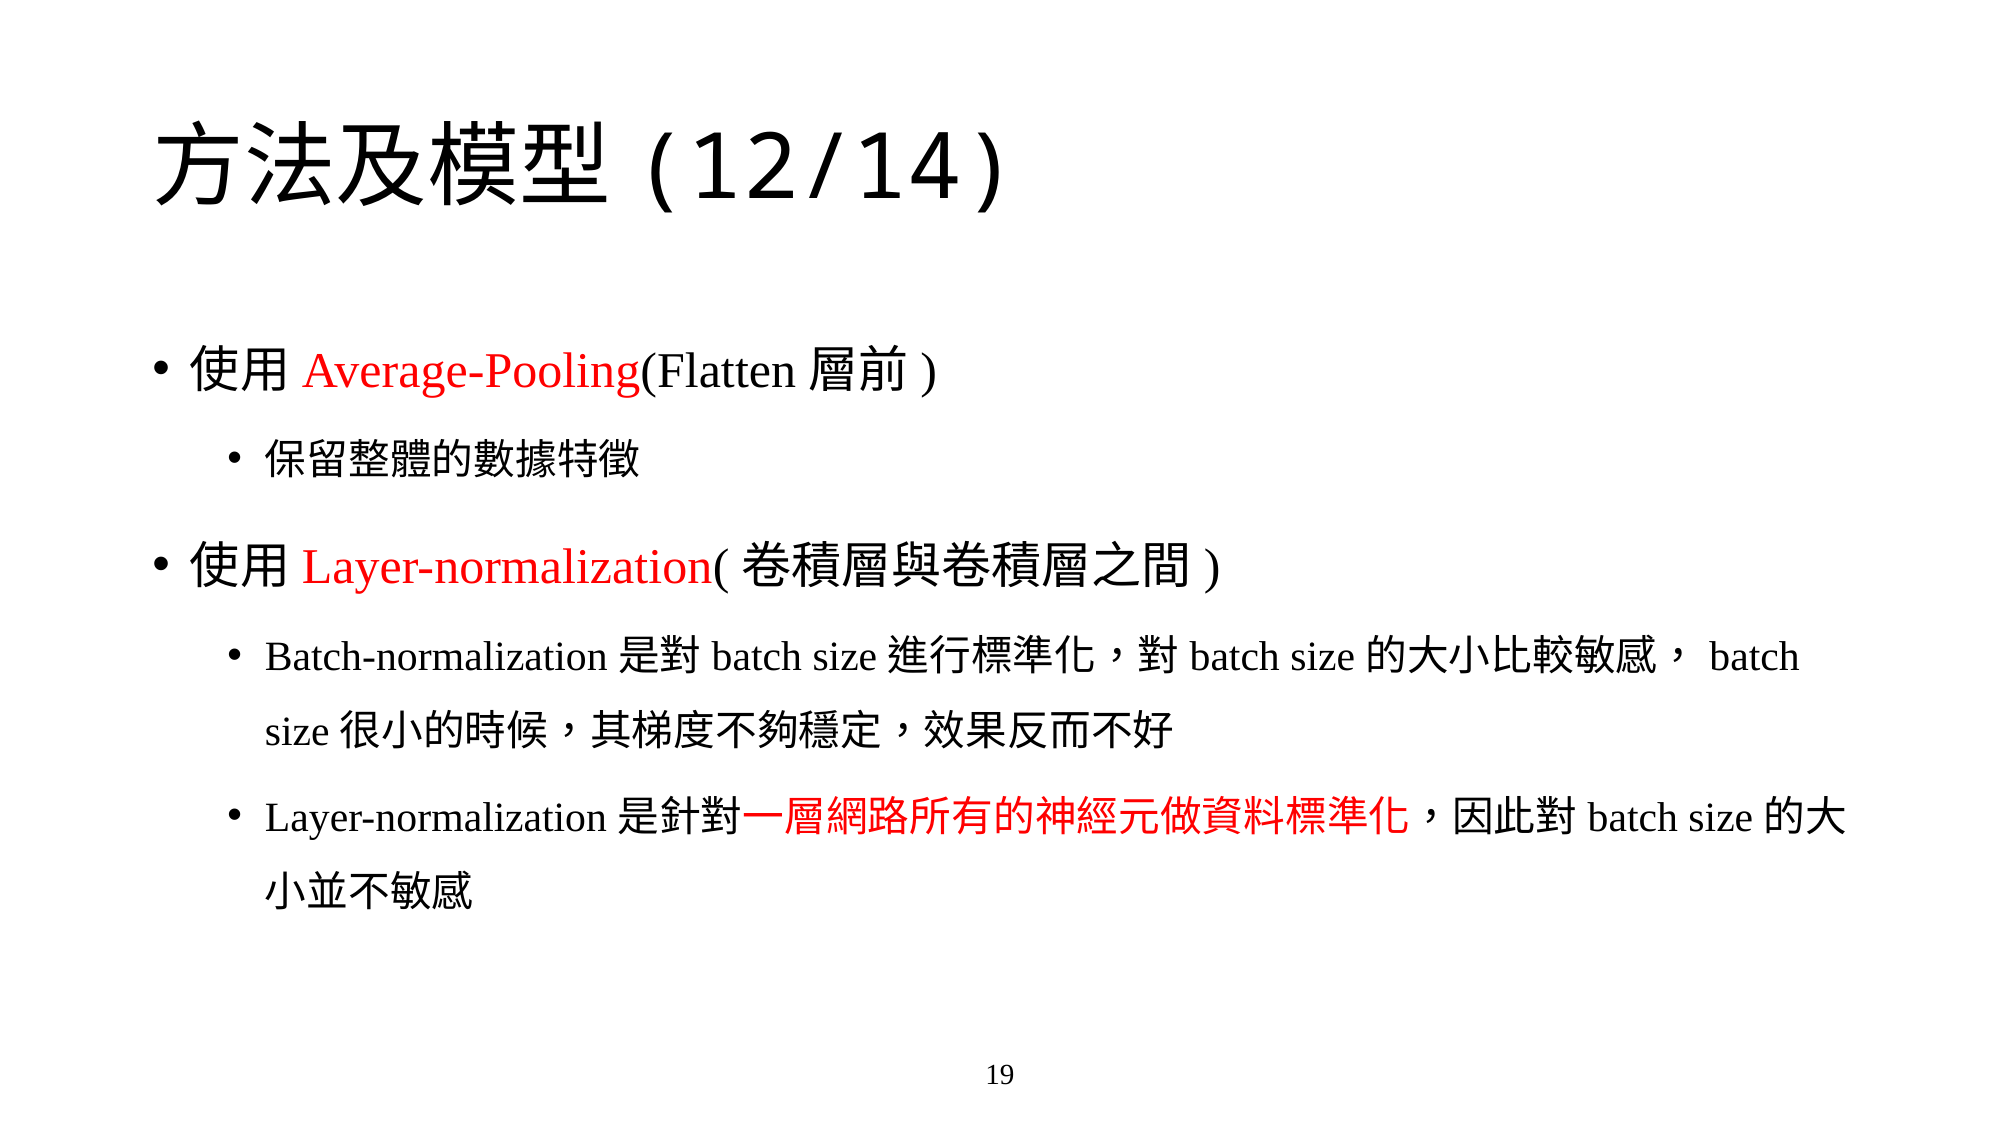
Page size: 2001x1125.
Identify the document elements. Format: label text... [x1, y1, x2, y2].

footer 19 [662, 1042, 1338, 1103]
list 使用Average-Pooling(Flatten層前) 保留整體的數據特徵 使用Layer-normalization(卷積層與卷積層之間) Batch-normalization是對batch size進行標準化，對batch size的大小比較敏感，batch size很小的時候，其梯度不夠穩定，效果反而不好 Layer-normalization是針對一層網路所有的神經元做資料標準化，因此對batch size的大小並不敏感 [137, 299, 1863, 1014]
title 方法及模型(12/14) [137, 59, 1863, 278]
